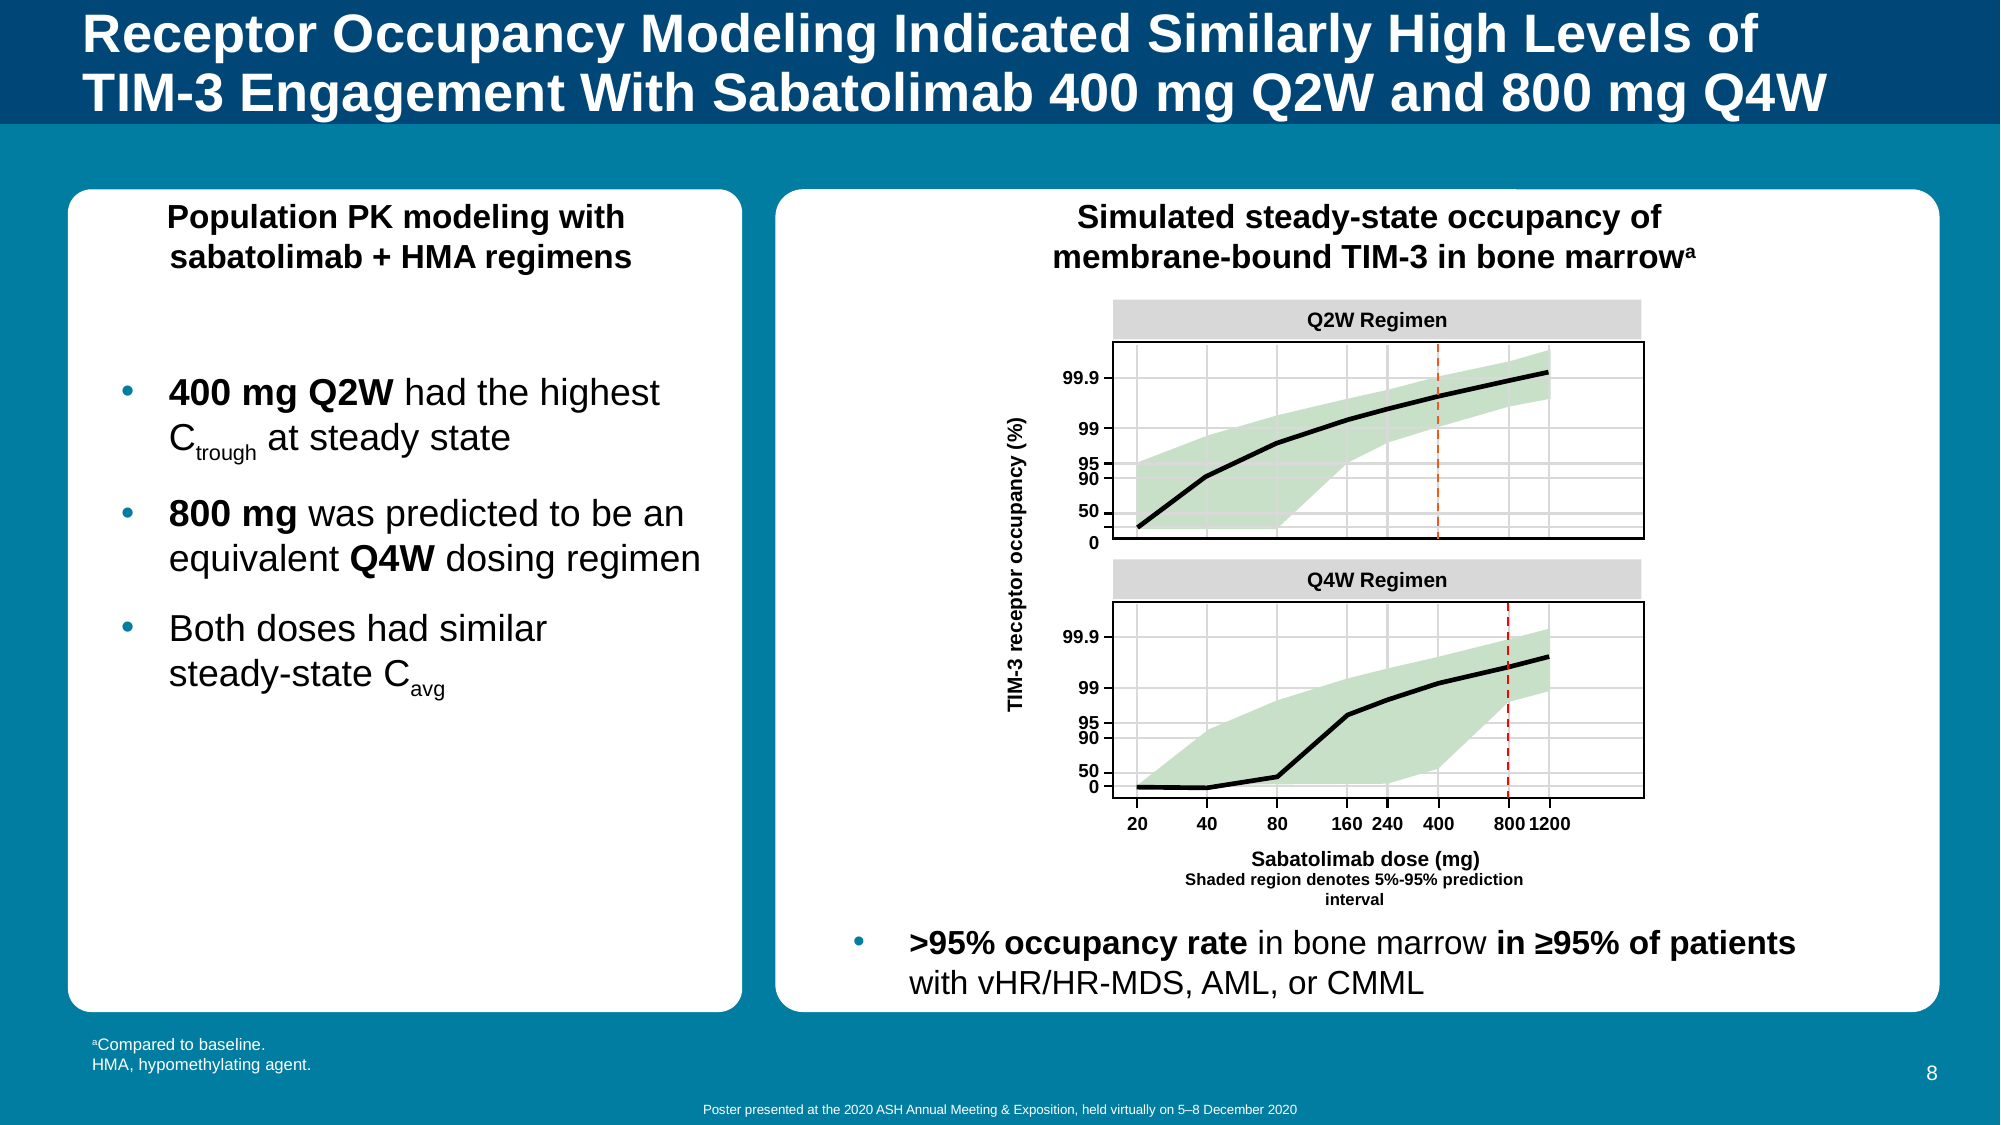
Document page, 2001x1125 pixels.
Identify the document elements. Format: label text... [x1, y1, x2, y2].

slide_number 8 [1892, 1041, 1972, 1103]
text_box Simulated steady-state occupancy of membrane-bound TIM-3 in bone marrowa [930, 188, 1818, 283]
text_box >95% occupancy rate in bone marrow in ≥95% of patients with vHR/HR-MDS, AML, or CMML [853, 921, 1859, 1012]
text_box 400 mg Q2W had the highest Ctrough at steady state 800 mg was predicted to be an equivalent Q4W dosing regimen Both doses had similar steady-state Cavg [88, 360, 738, 796]
footer aCompared to baseline. HMA, hypomethylating agent. [75, 1030, 1801, 1082]
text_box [993, 299, 1646, 922]
text_box Population PK modeling with sabatolimab + HMA regimens [67, 188, 735, 283]
title Receptor Occupancy Modeling Indicated Similarly High Levels of TIM-3 Engagement With Sabatolimab 400 mg Q2W and 800 mg Q4W [67, 5, 1855, 124]
